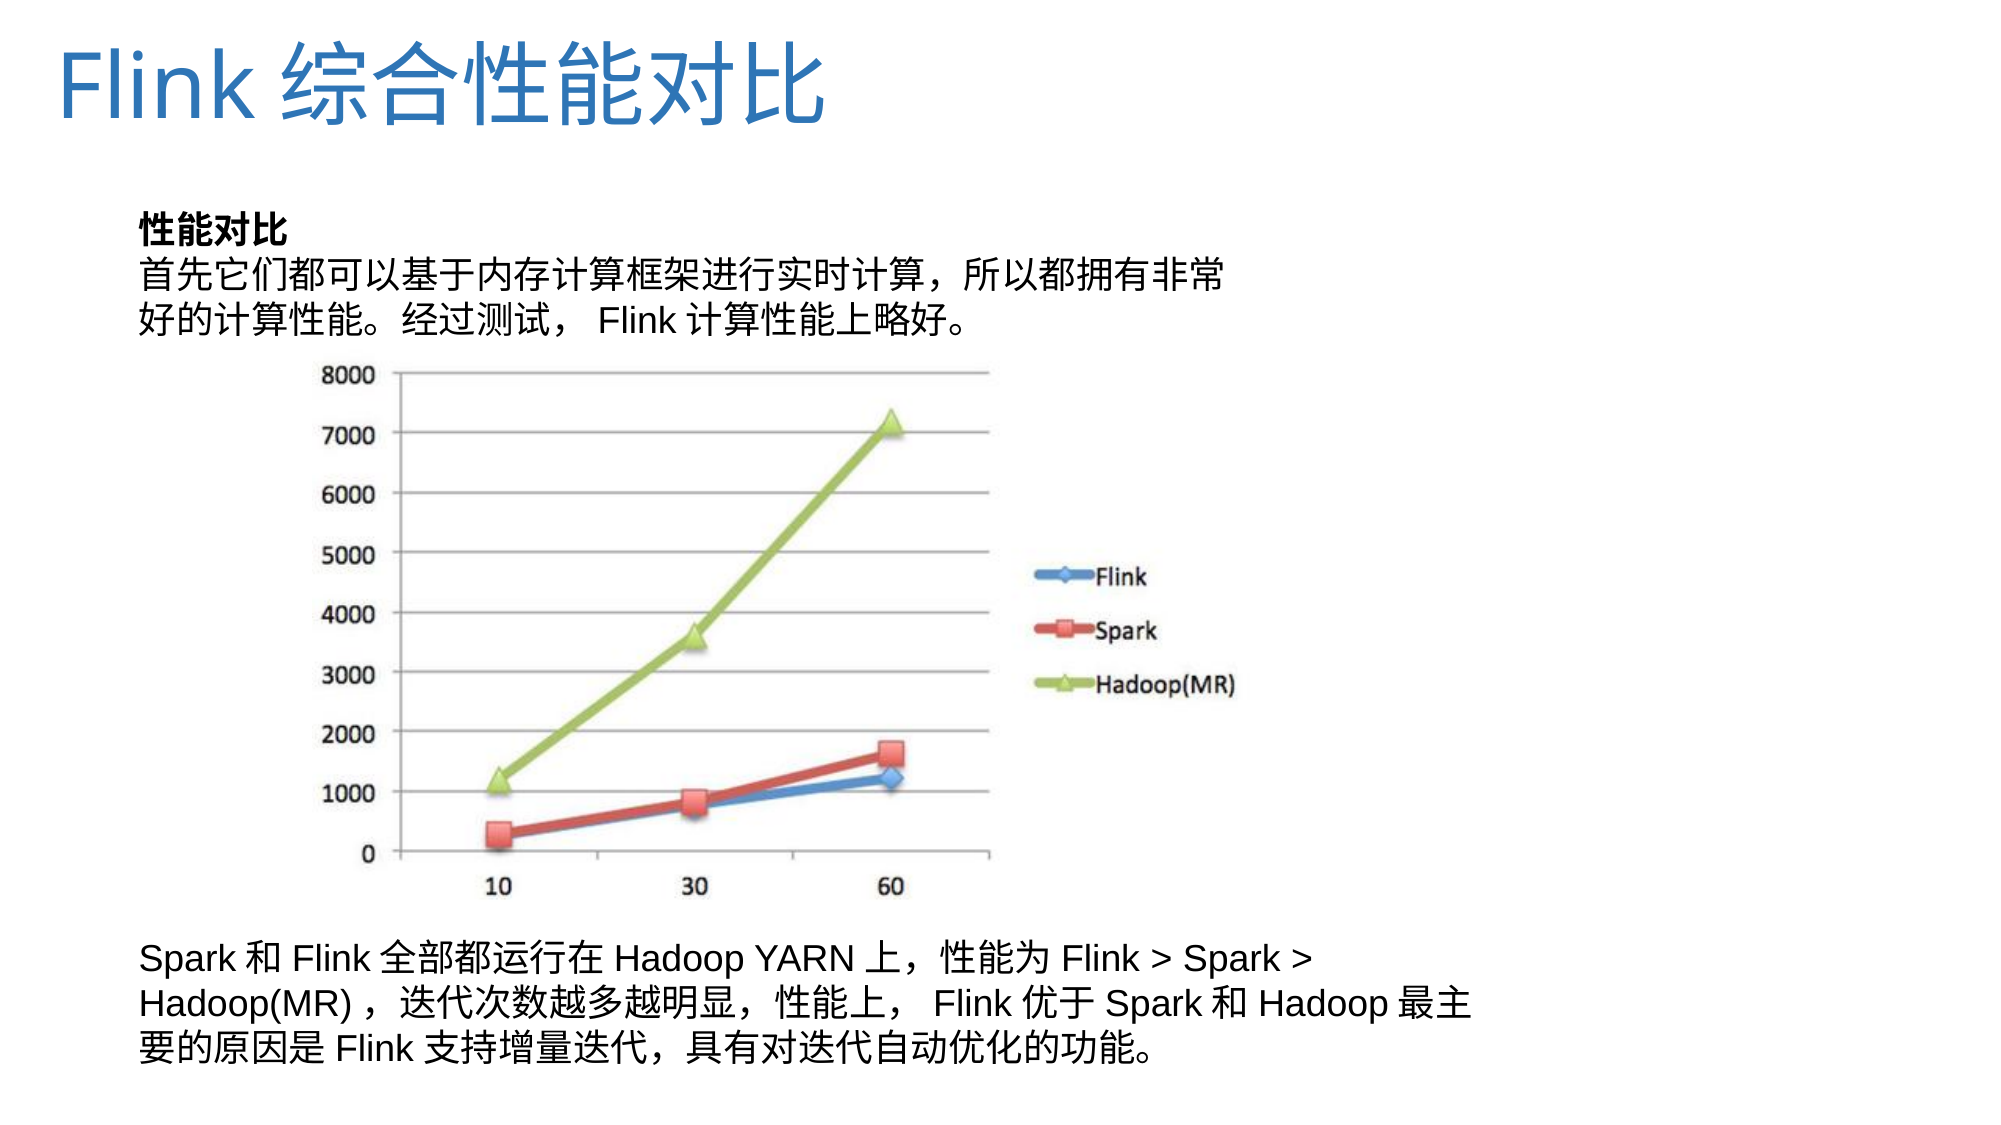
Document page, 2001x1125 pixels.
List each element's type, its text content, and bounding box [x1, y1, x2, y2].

text_box 性能对比 首先它们都可以基于内存计算框架进行实时计算，所以都拥有非常好的计算性能。经过测试，Flink计算性能上略好。 [123, 198, 1270, 349]
picture [312, 349, 1250, 906]
title Flink综合性能对比 [40, 14, 1354, 164]
text_box Spark和Flink全部都运行在Hadoop YARN上，性能为Flink > Spark > Hadoop(MR)，迭代次数越多越明显，性能上，Flink优于Spark和Hadoop最主要的原因是Flink支持增量迭代，具有对迭代自动优化的功能。 [123, 926, 1525, 1077]
